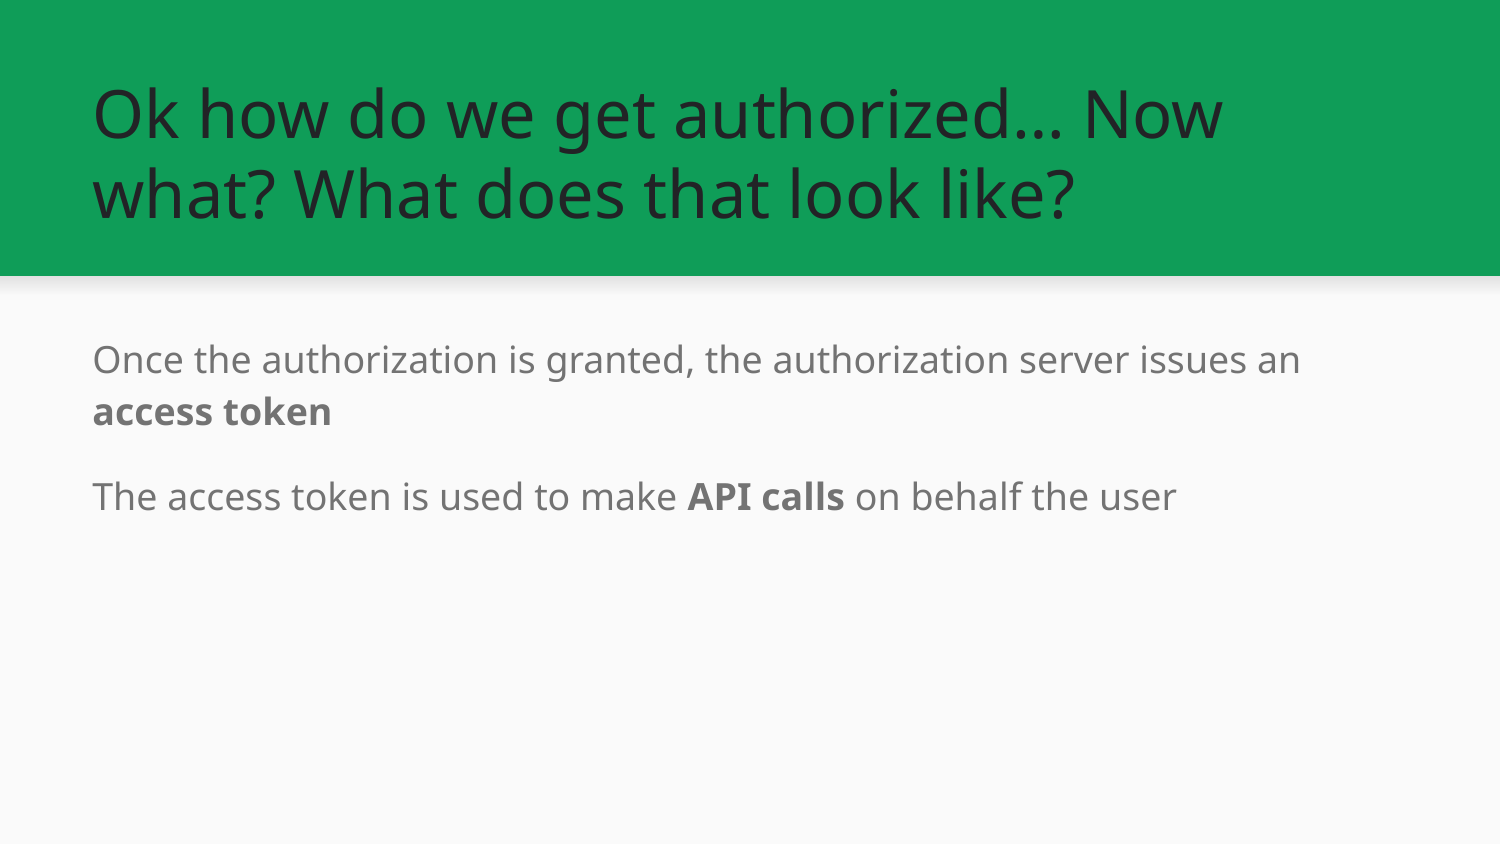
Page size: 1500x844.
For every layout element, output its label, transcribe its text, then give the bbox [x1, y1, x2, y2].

title Ok how do we get authorized… Now what? What does that look like? [77, 121, 1427, 248]
list Once the authorization is granted, the authorization server issues an access token The access token is used to make API calls on behalf the user [77, 314, 1427, 760]
